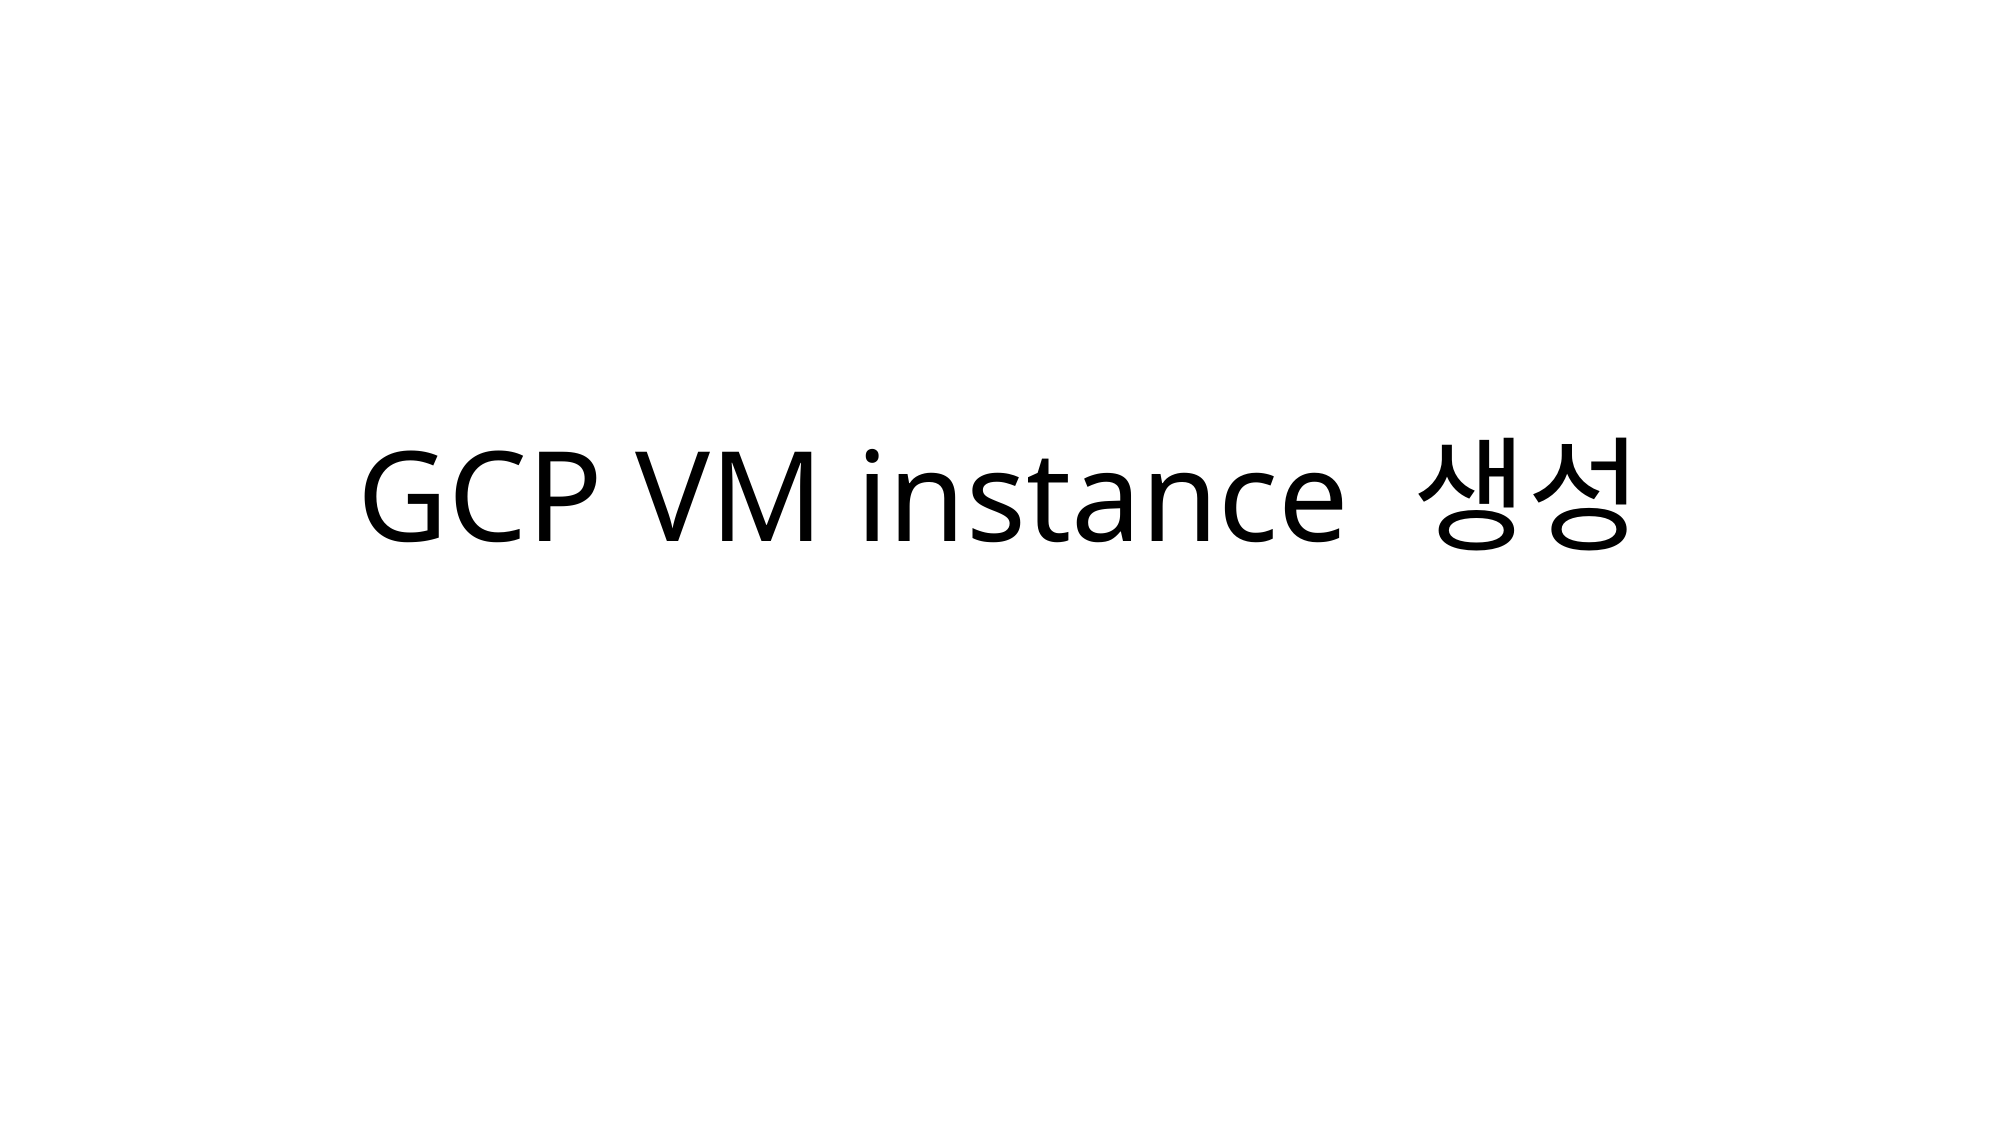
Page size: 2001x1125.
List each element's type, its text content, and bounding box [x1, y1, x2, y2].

title GCP VM instance 생성 [249, 184, 1750, 576]
